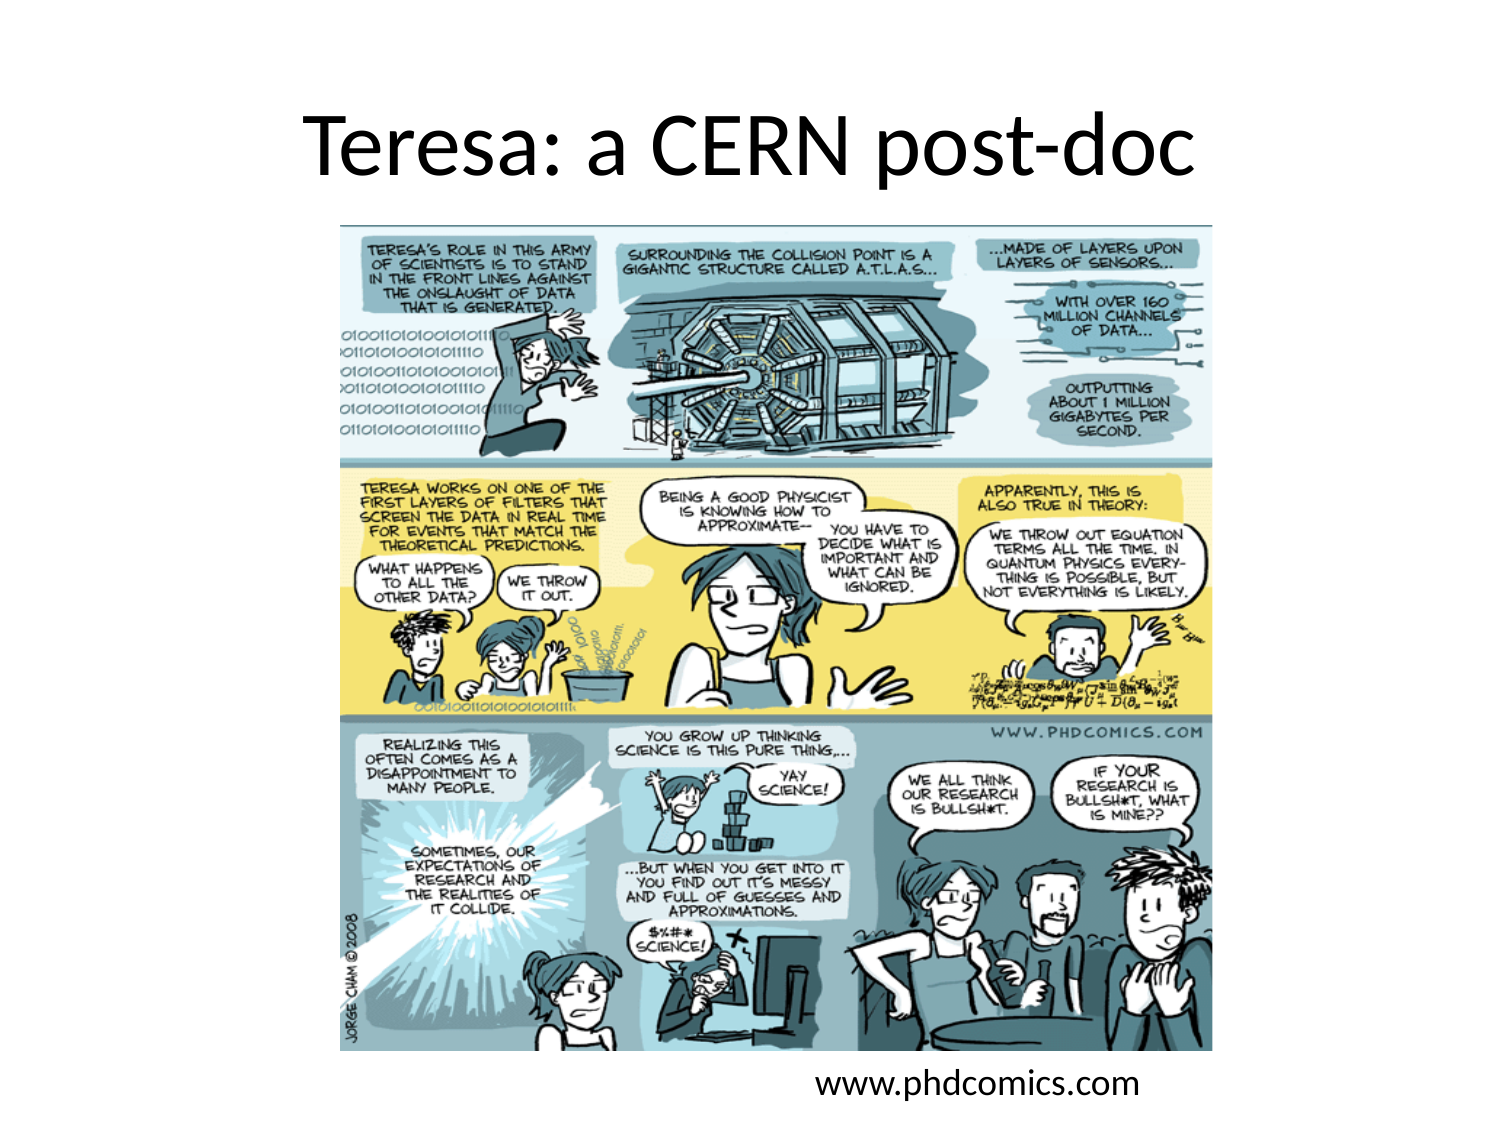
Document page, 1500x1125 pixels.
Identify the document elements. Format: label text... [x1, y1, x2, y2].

title Teresa: a CERN post-doc [75, 45, 1425, 233]
text_box www.phdcomics.com [800, 1050, 1450, 1110]
picture [339, 224, 1213, 1051]
